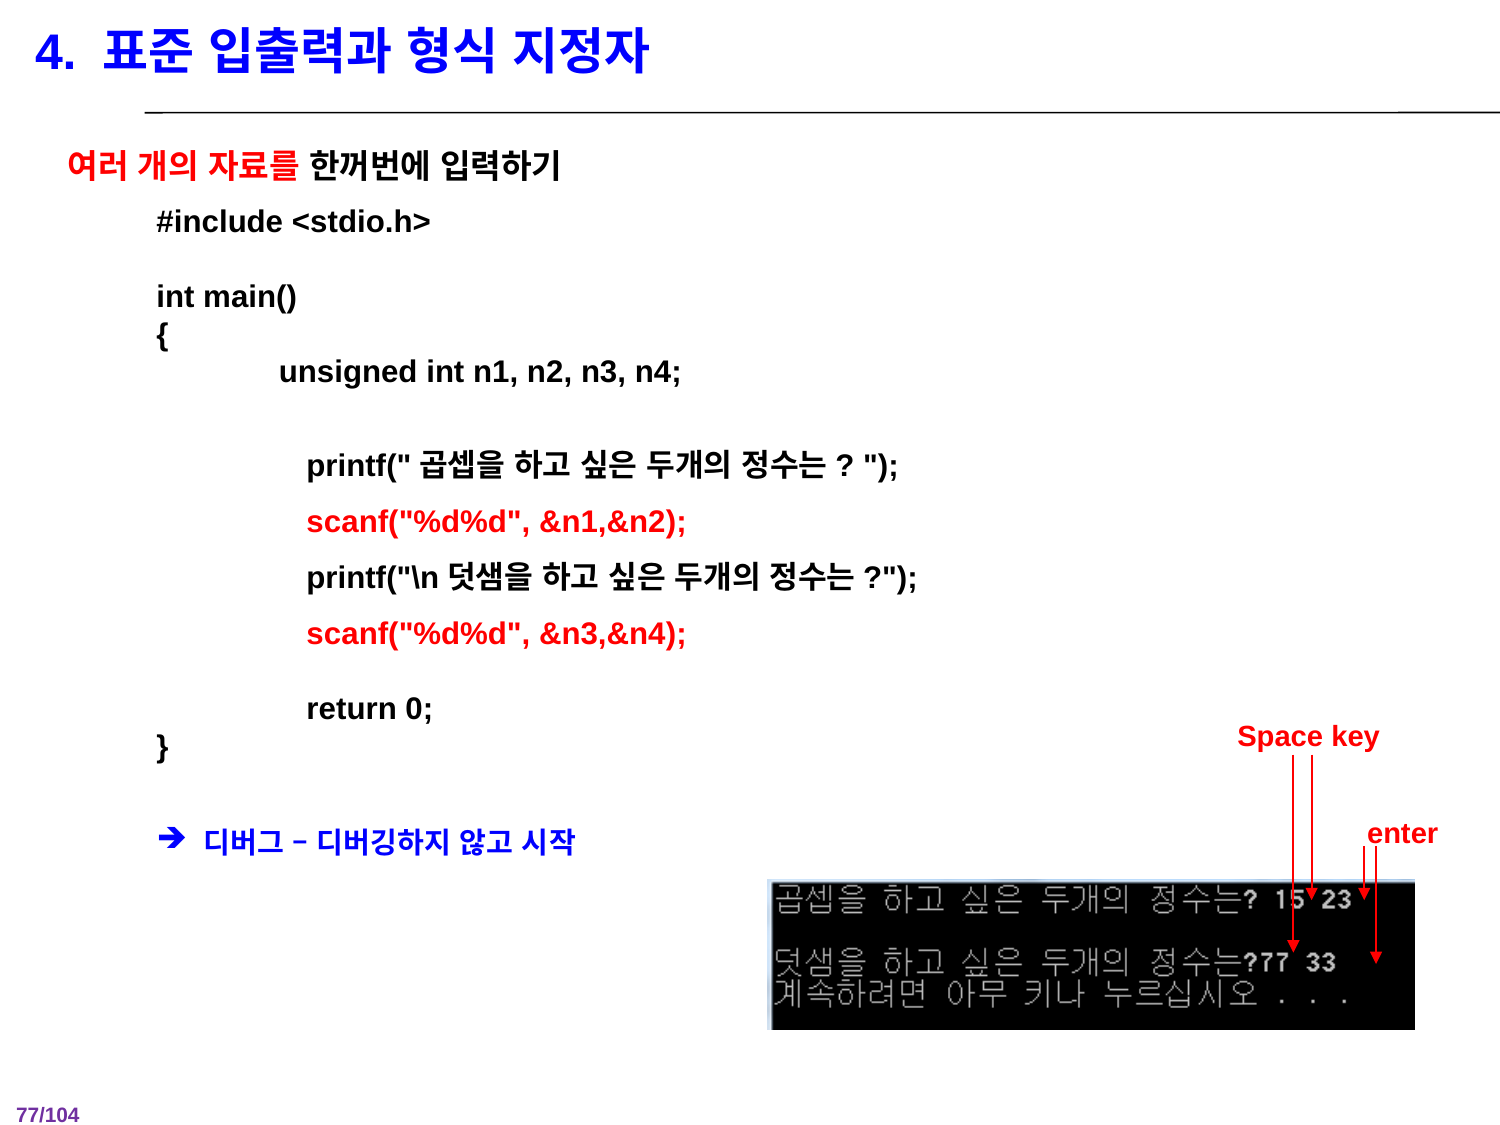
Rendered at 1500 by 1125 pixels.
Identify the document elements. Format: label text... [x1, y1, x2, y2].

text_box enter [1352, 789, 1487, 857]
picture [767, 879, 1415, 1031]
text_box 디버그 – 디버깅하지 않고 시작 [141, 799, 677, 867]
text_box #include <stdio.h> int main() { unsigned int n1, n2, n3, n4; printf("곱셉을 하고 싶은 두개의 정수는? "); scanf("%d%d", &n1,&n2); printf("\n덧샘을 하고 싶은 두개의 정수는?"); scanf("%d%d", &n3,&n4); return 0; } [141, 194, 1420, 771]
text_box 여러 개의 자료를 한꺼번에 입력하기 [53, 88, 1400, 193]
text_box 4. 표준 입출력과 형식 지정자 [20, 12, 1412, 88]
text_box Space key [1222, 692, 1414, 760]
